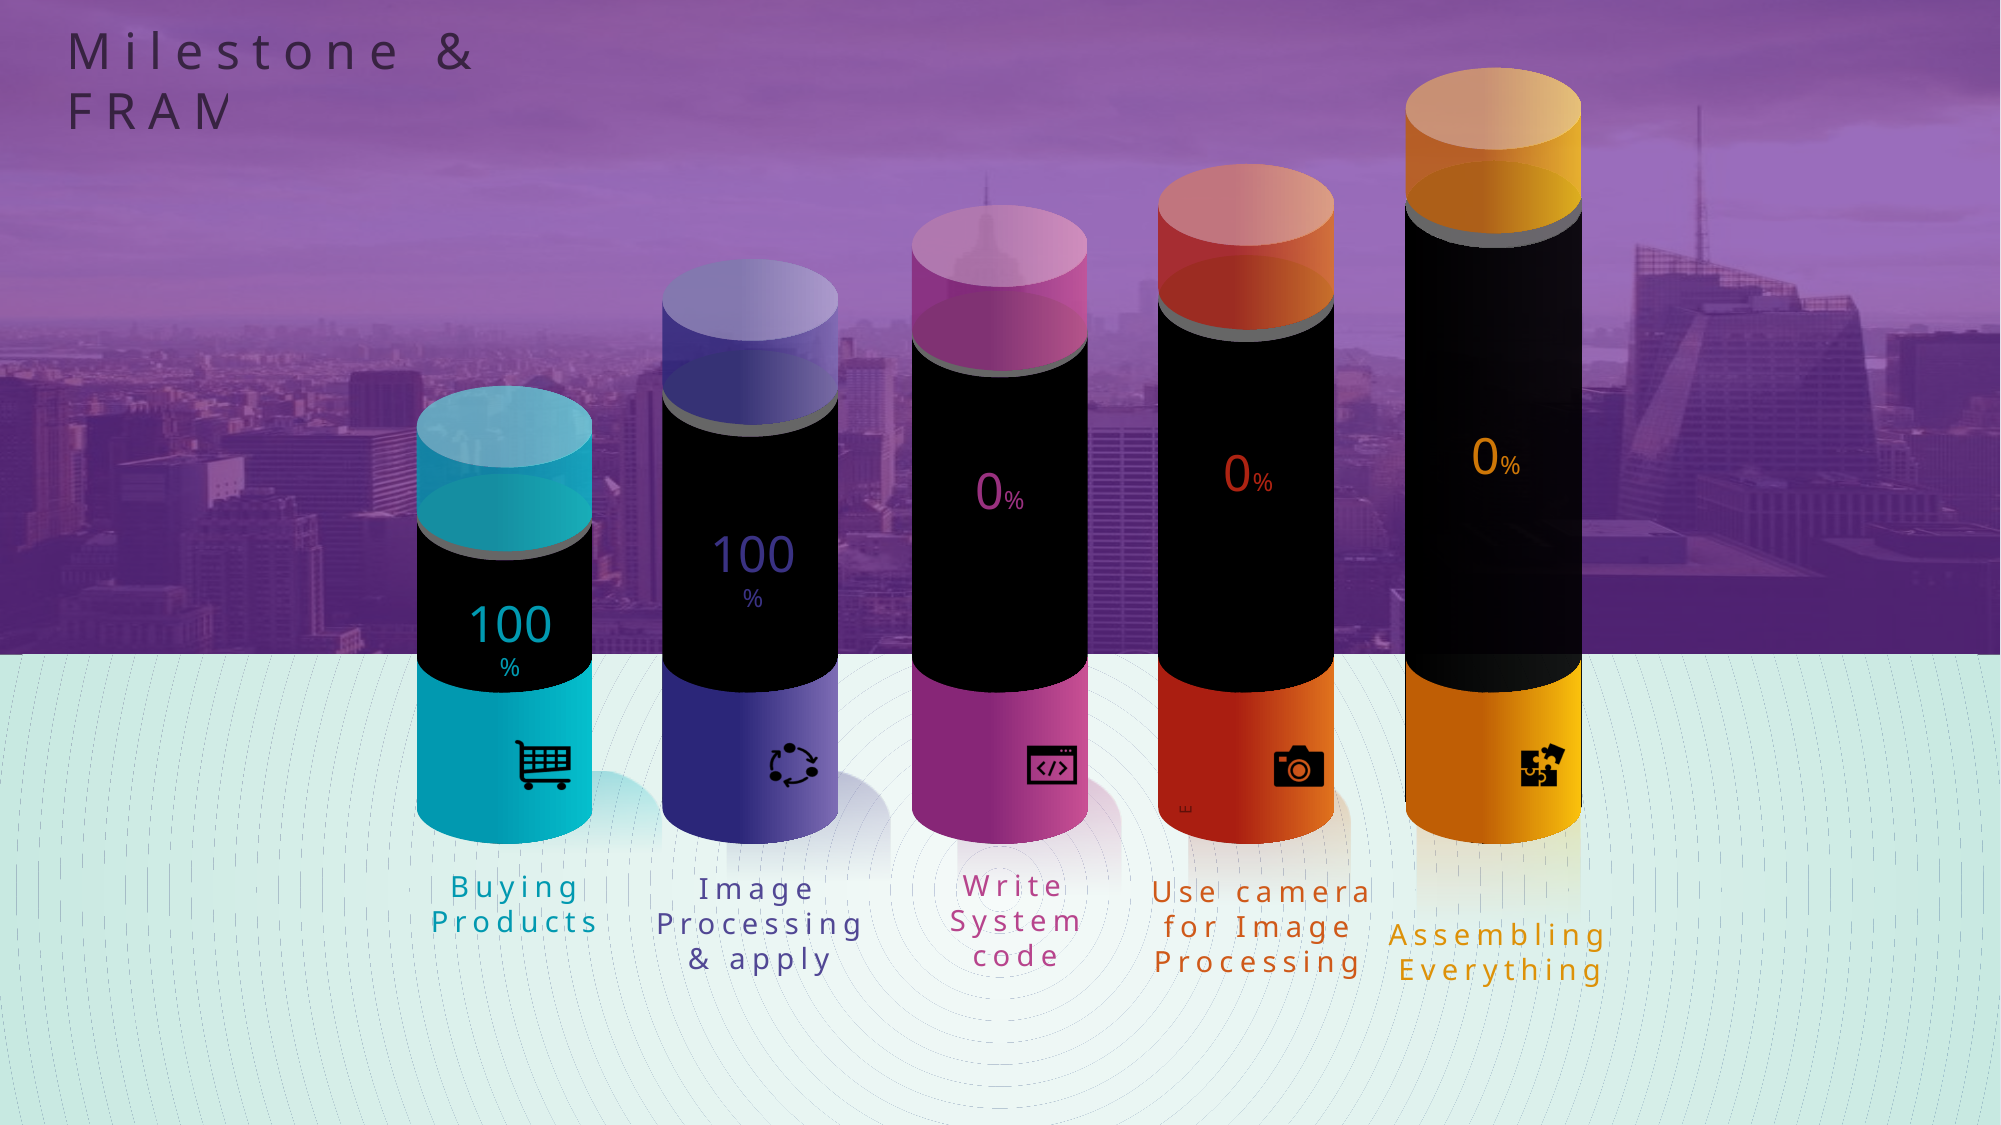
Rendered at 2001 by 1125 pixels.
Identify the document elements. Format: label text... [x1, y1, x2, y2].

text_box Milestone & TIME FRAME [52, 12, 781, 147]
text_box [0, 0, 2000, 653]
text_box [416, 67, 1582, 844]
text_box Assembling Everything [1369, 873, 1630, 994]
text_box [0, 653, 2000, 1125]
picture [496, 771, 1584, 969]
text_box Buying Products [383, 860, 490, 946]
text_box Use camera for Image Processing [1133, 981, 1369, 986]
